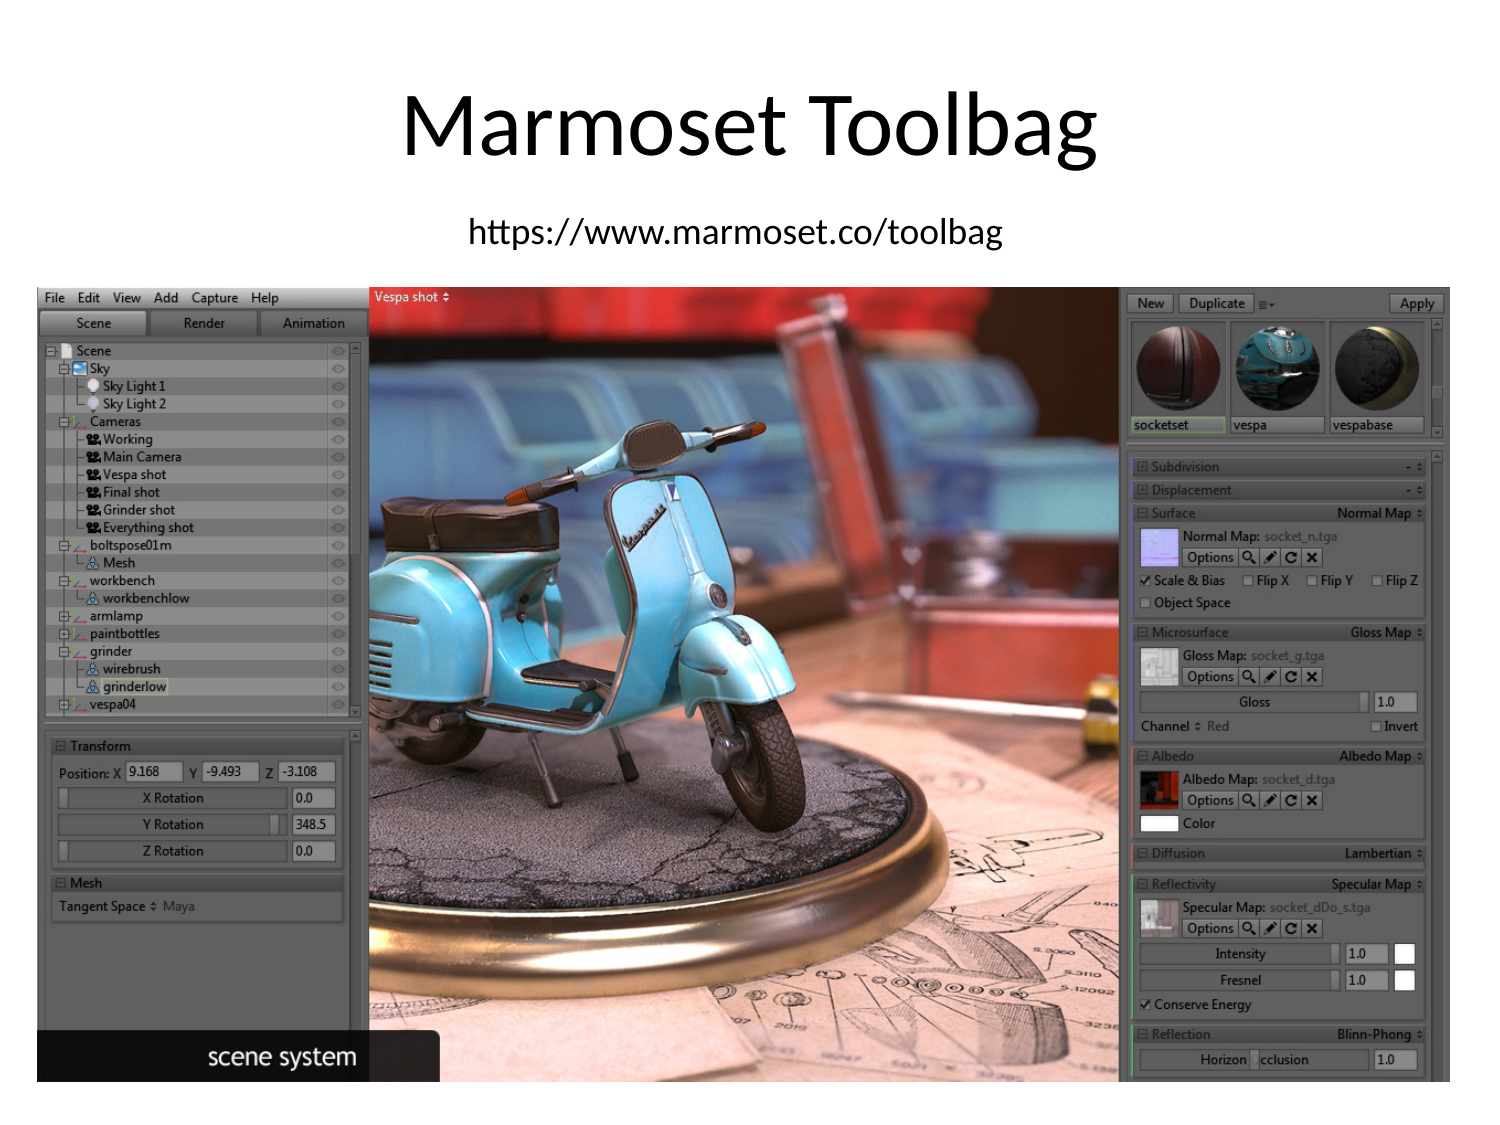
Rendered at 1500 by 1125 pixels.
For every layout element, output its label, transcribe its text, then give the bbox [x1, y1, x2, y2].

picture [37, 287, 1451, 1083]
title Marmoset Toolbag [75, 24, 1425, 213]
text_box https://www.marmoset.co/toolbag [453, 199, 1019, 260]
